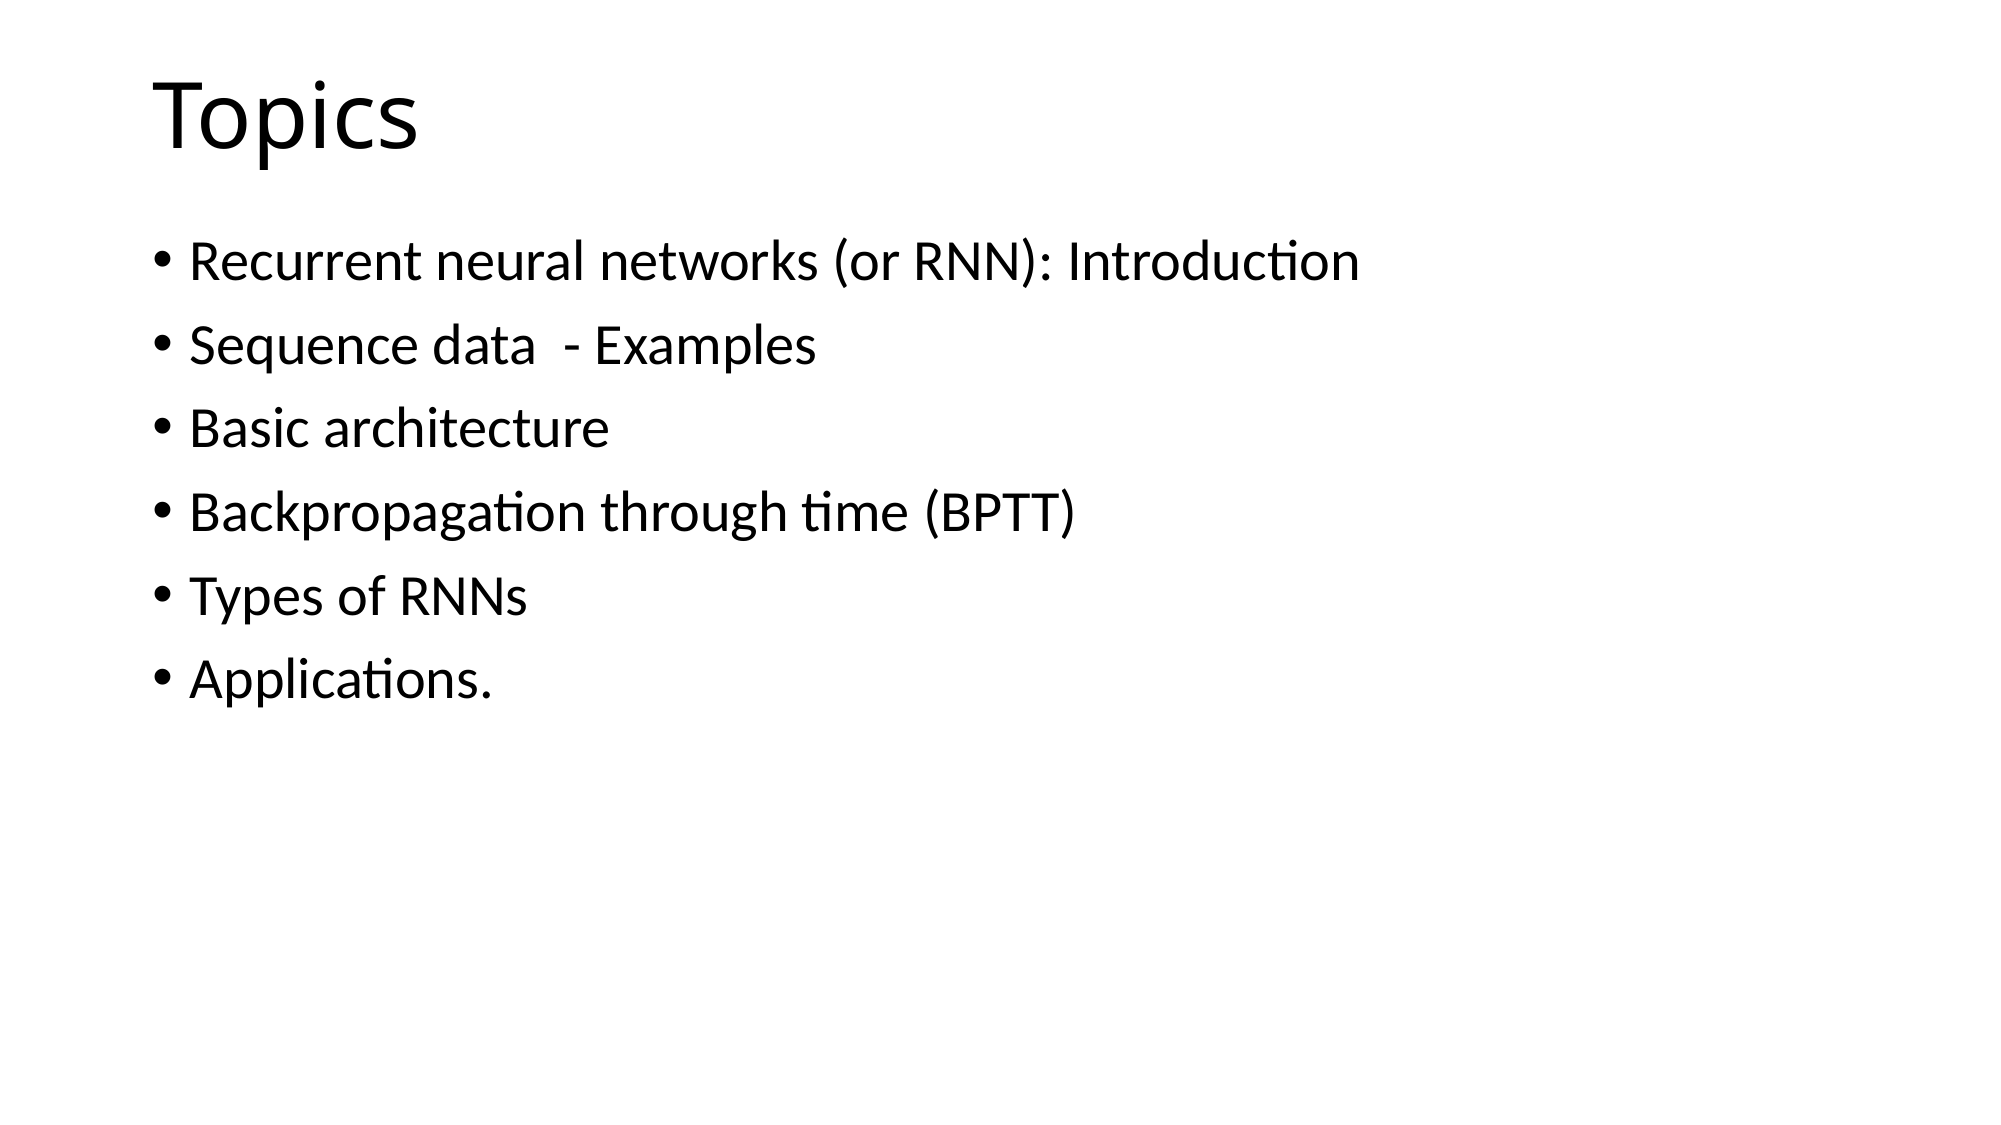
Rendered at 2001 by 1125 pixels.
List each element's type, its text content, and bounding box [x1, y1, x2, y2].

list Recurrent neural networks (or RNN): Introduction Sequence data - Examples Basic architecture Backpropagation through time (BPTT) Types of RNNs Applications. [137, 222, 1863, 937]
title Topics [137, 59, 1863, 178]
